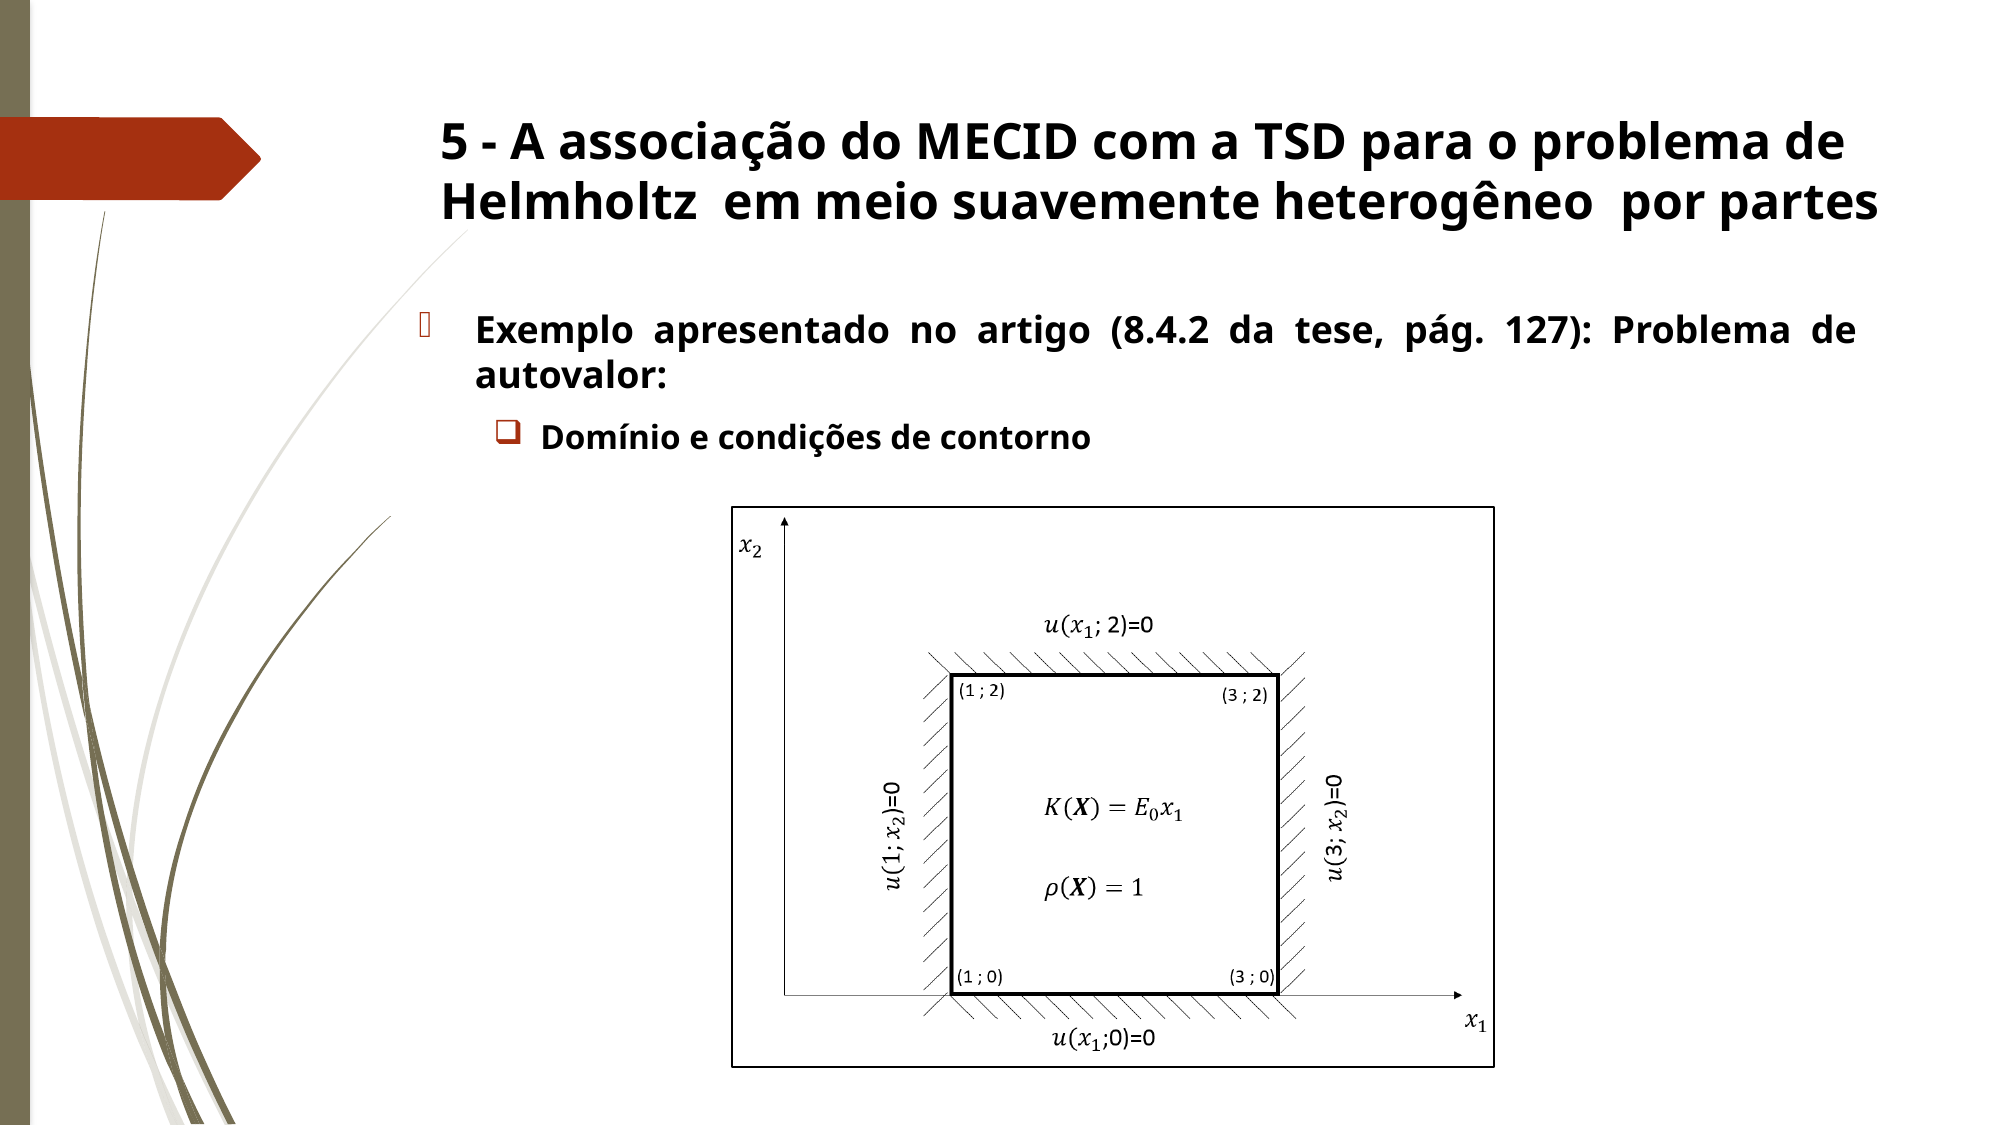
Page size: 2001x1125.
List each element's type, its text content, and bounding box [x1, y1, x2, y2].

list Exemplo apresentado no artigo (8.4.2 da tese, pág. 127): Problema de autovalor: Domínio e condições de contorno [403, 298, 1874, 1067]
picture [732, 508, 1494, 1067]
title 5 - A associação do MECID com a TSD para o problema de Helmholtz em meio suavemente heterogêneo por partes [425, 102, 1960, 313]
